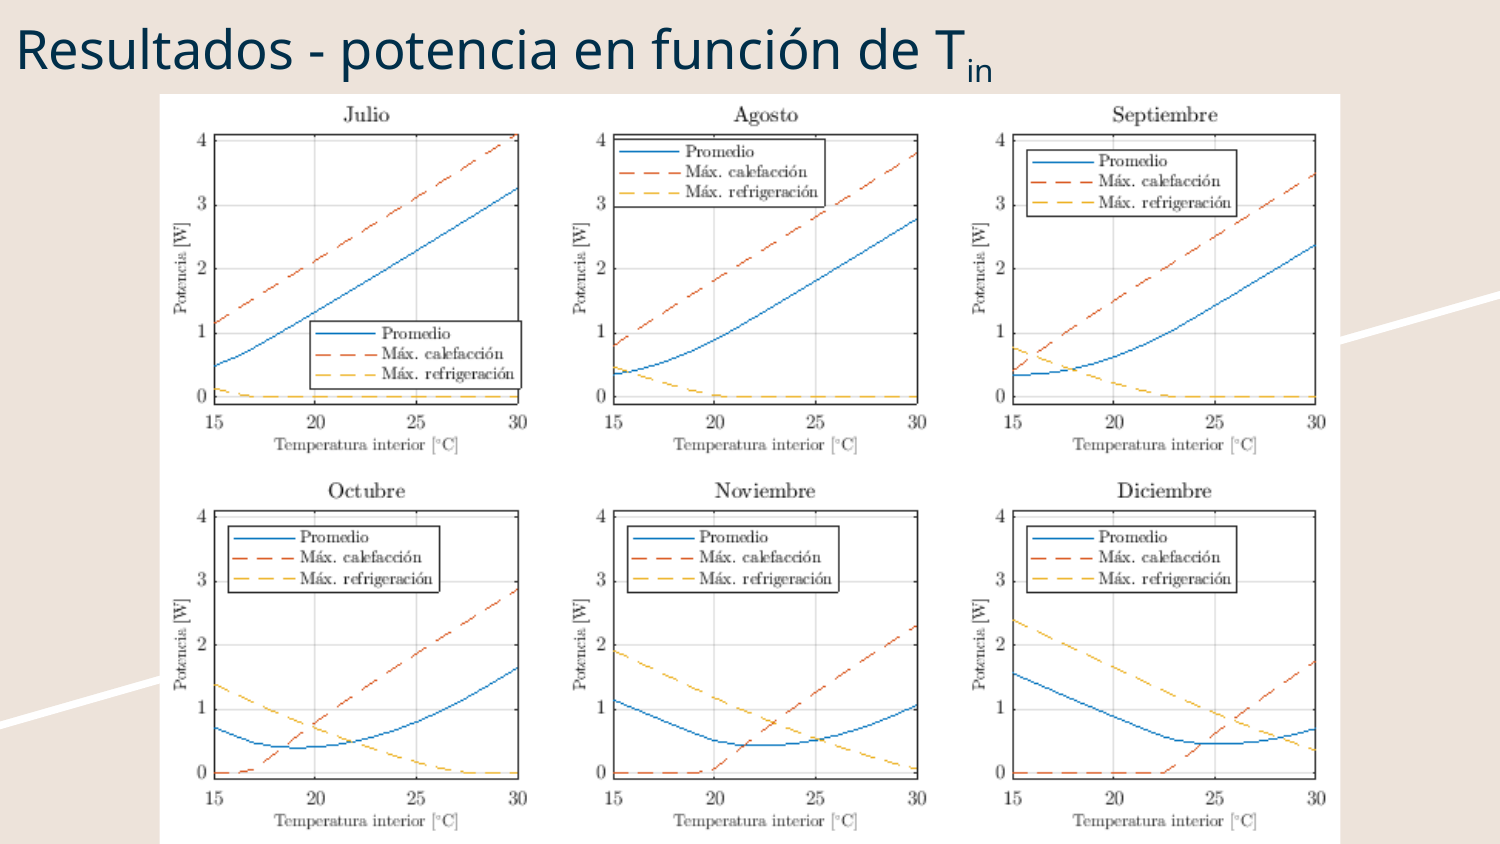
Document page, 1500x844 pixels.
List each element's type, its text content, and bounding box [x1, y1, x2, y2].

title Resultados - potencia en función de Tin [0, 0, 1398, 110]
picture [159, 94, 1341, 844]
